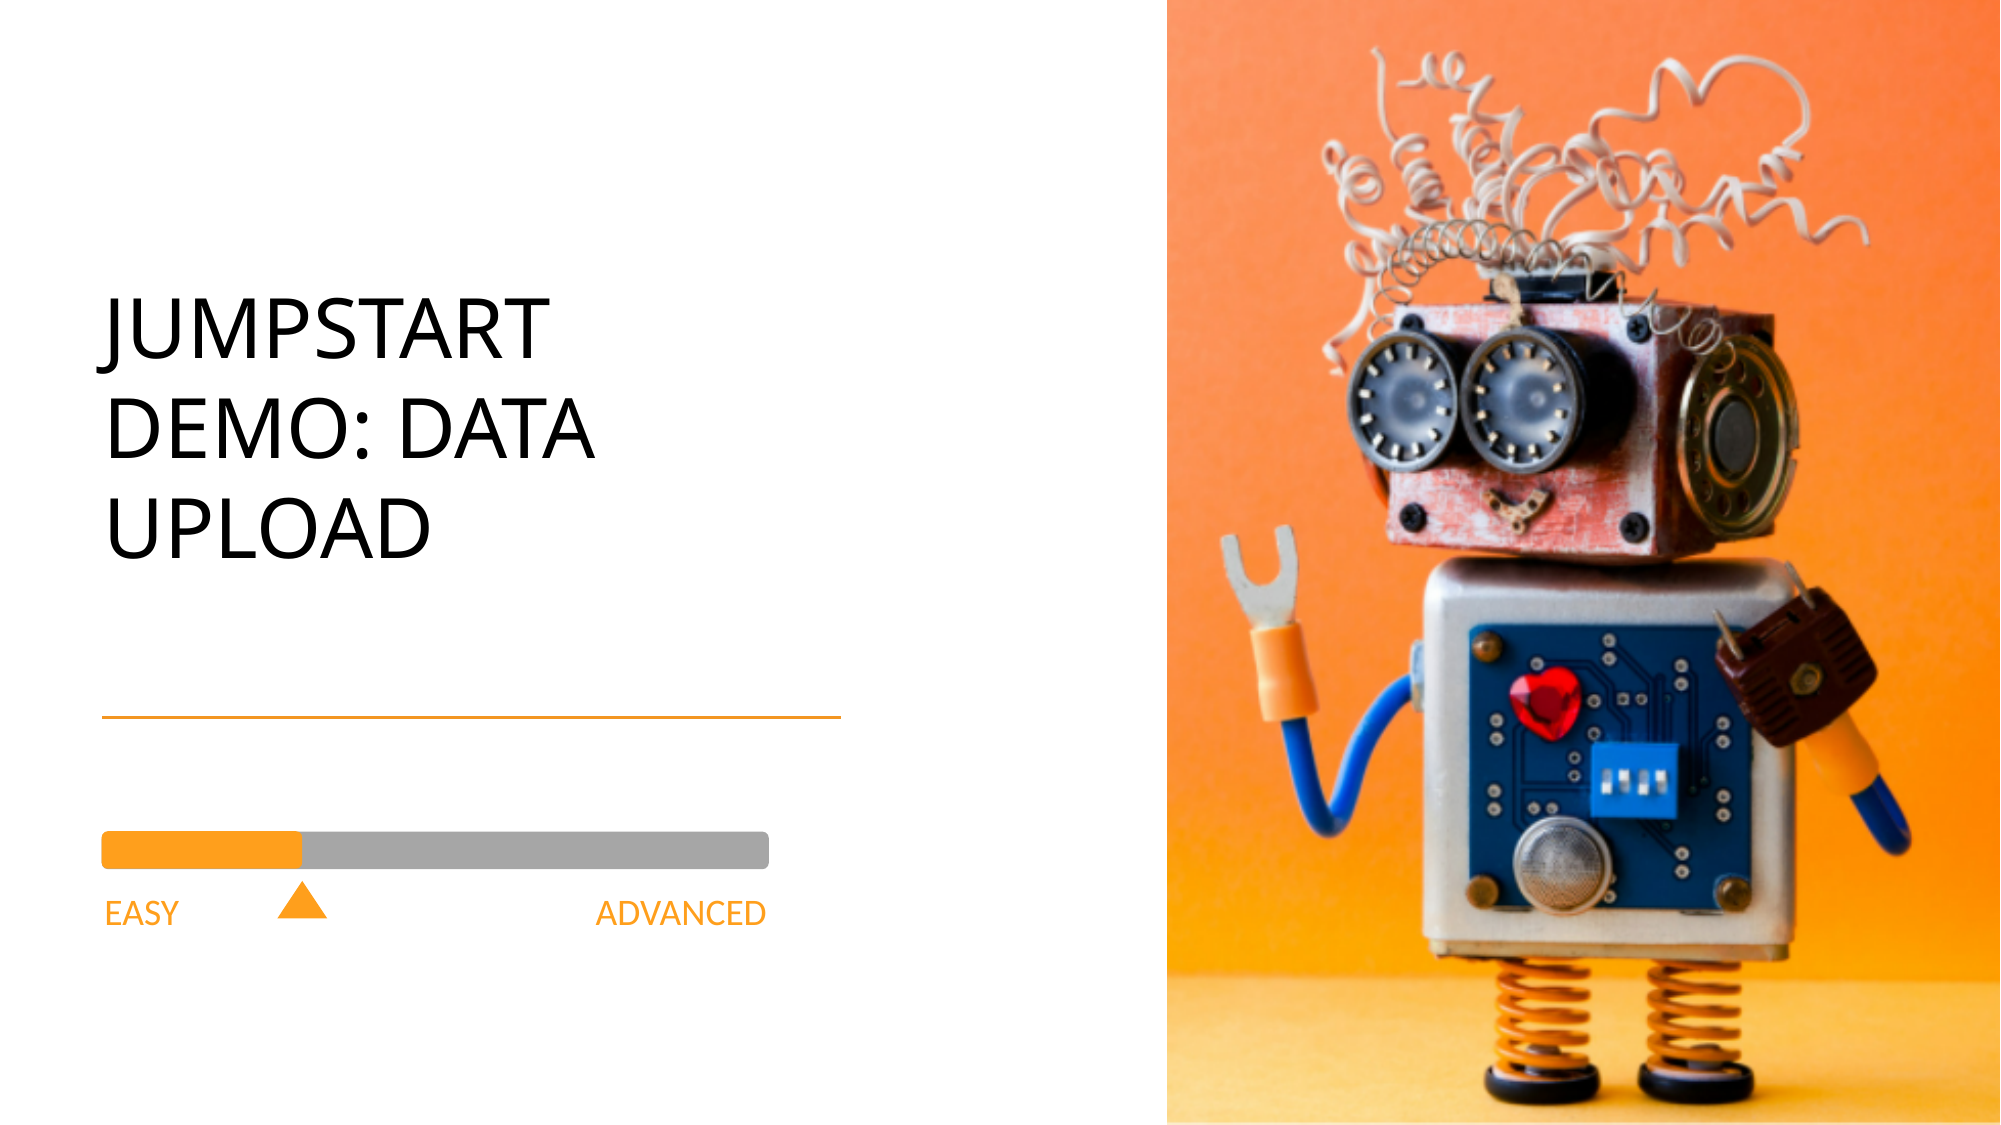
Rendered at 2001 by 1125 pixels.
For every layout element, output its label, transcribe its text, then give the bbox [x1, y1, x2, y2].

text_box [107, 830, 770, 871]
text_box EASY [89, 880, 195, 941]
text_box [275, 879, 330, 920]
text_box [89, 267, 842, 718]
picture [1167, 0, 2000, 1125]
text_box [100, 830, 304, 870]
text_box ADVANCED [580, 880, 782, 941]
